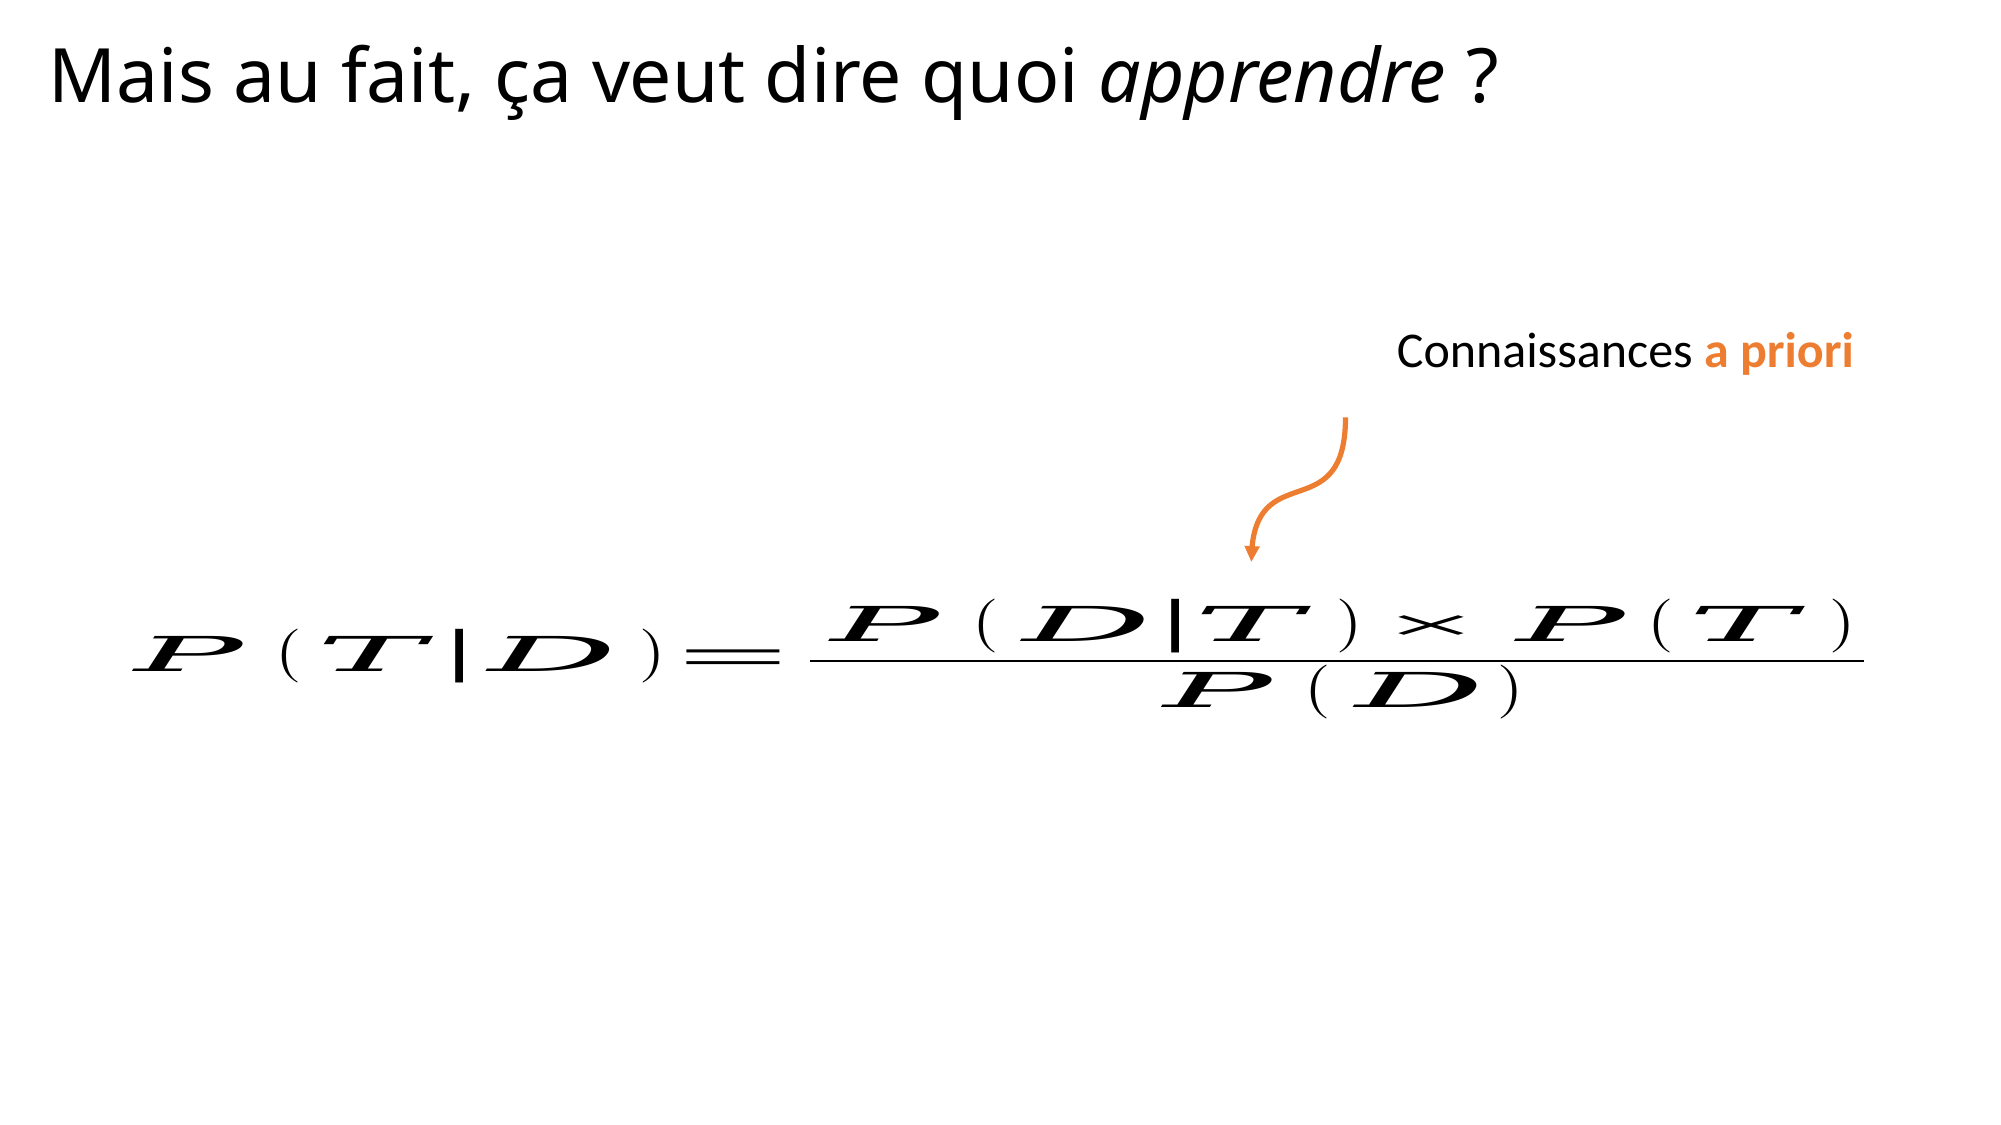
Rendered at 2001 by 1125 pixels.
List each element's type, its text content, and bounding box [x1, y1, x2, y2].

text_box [1251, 417, 1346, 562]
title Mais au fait, ça veut dire quoi apprendre ? [33, 8, 1650, 127]
text_box Connaissances a priori [1381, 309, 1943, 385]
